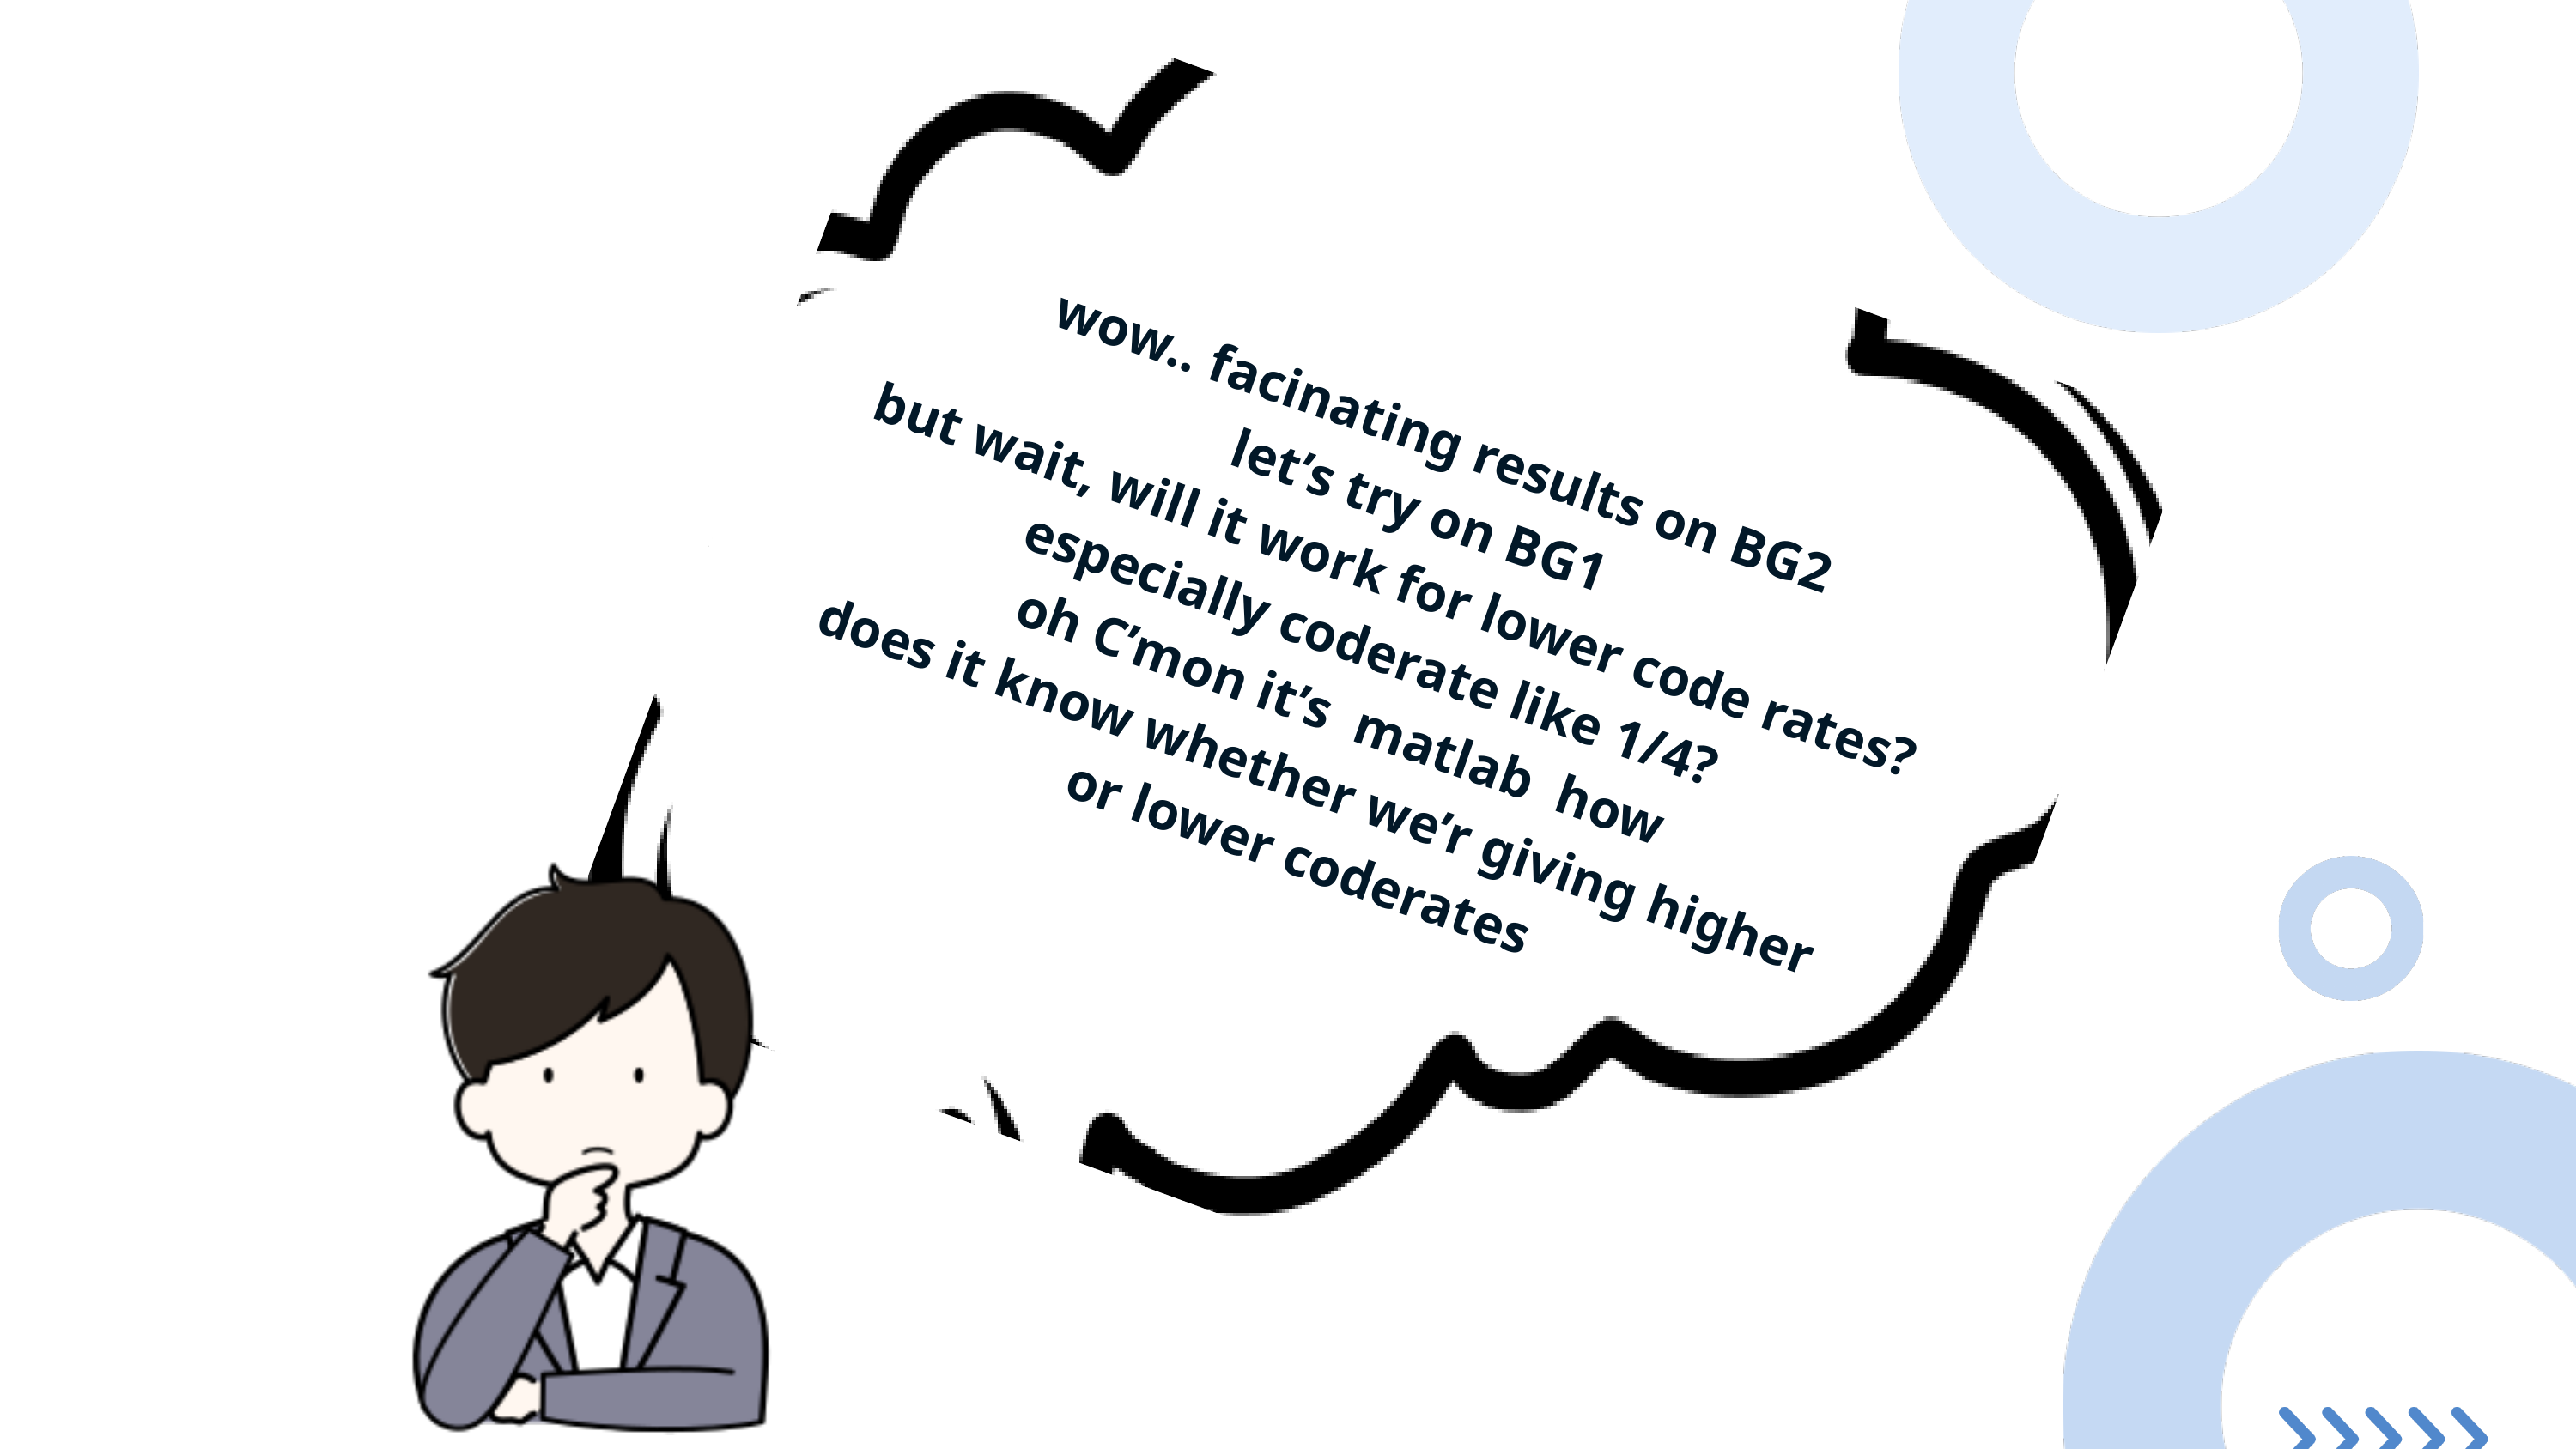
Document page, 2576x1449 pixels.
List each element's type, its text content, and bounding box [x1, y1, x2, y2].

text_box wow.. facinating results on BG2 let’s try on BG1 but wait, will it work for lower code rates? especially coderate like 1/4? oh C’mon it’s matlab how does it know whether we’r giving higher or lower coderates [744, 209, 2004, 1076]
text_box [1899, 0, 2420, 333]
text_box [595, 0, 2192, 1435]
text_box [391, 856, 780, 1436]
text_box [2063, 855, 2576, 1449]
